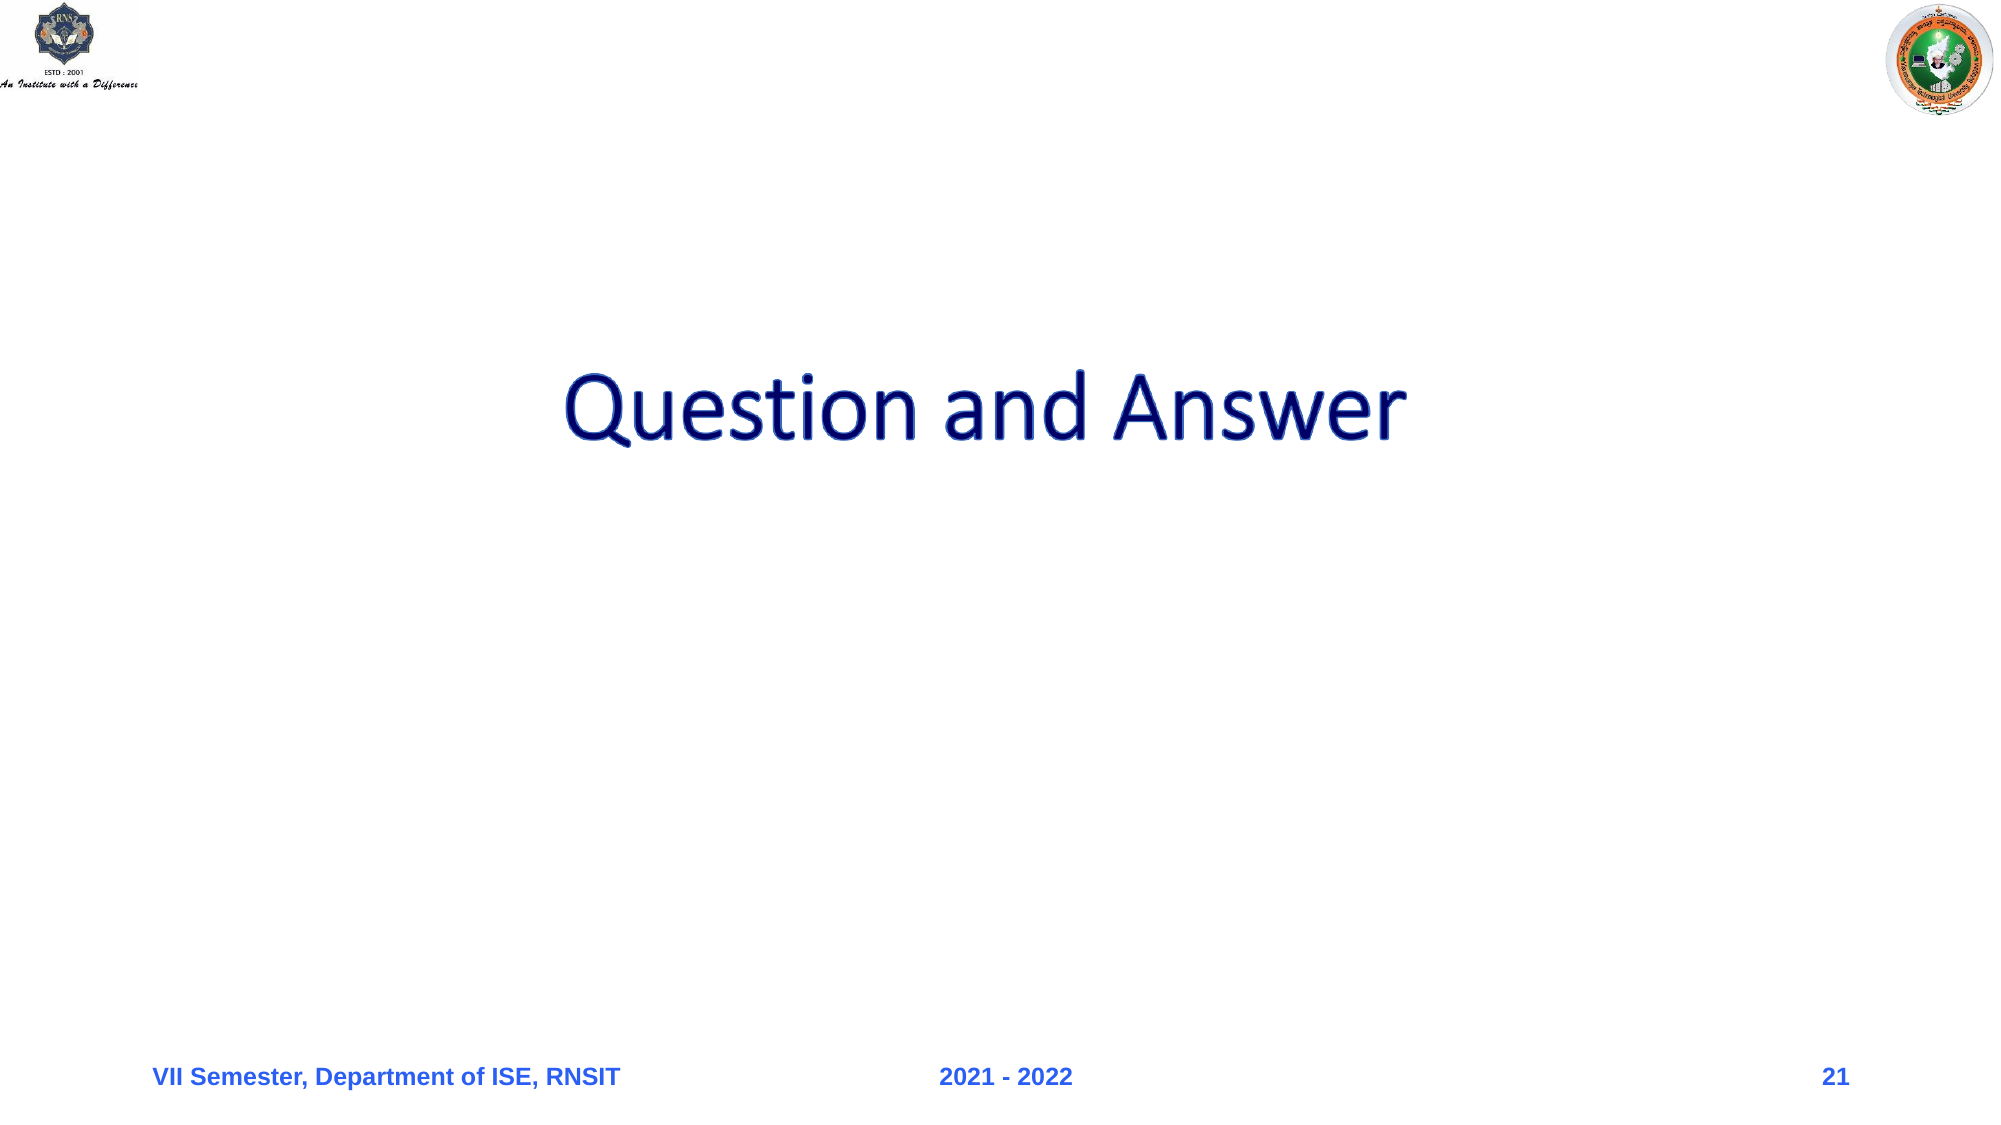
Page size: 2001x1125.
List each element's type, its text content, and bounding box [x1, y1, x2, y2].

slide_number 21 [1815, 1060, 1904, 1125]
picture [0, 0, 138, 90]
picture [1885, 3, 1994, 116]
text_box [565, 369, 1407, 448]
text_box VII Semester, Department of ISE, RNSIT [150, 1060, 665, 1091]
text_box 2021 - 2022 [937, 1060, 1162, 1091]
